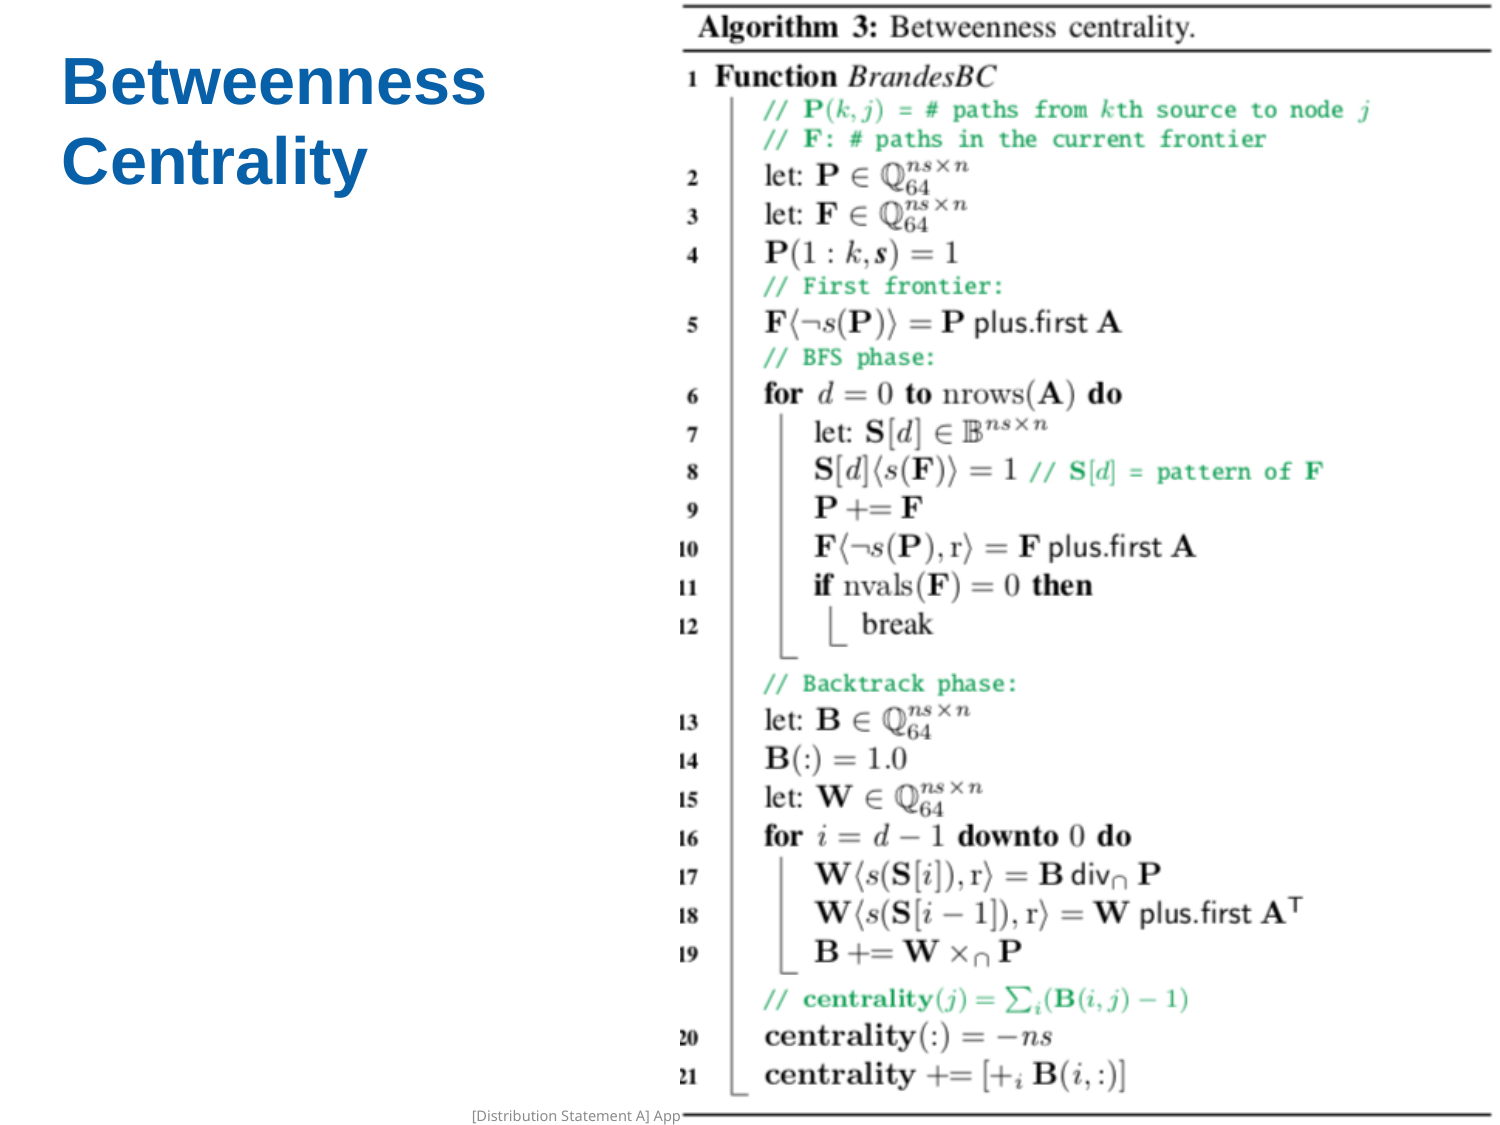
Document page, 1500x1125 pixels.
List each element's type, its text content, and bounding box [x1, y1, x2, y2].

title Betweenness Centrality [61, 37, 541, 239]
picture [257, 0, 1500, 1125]
